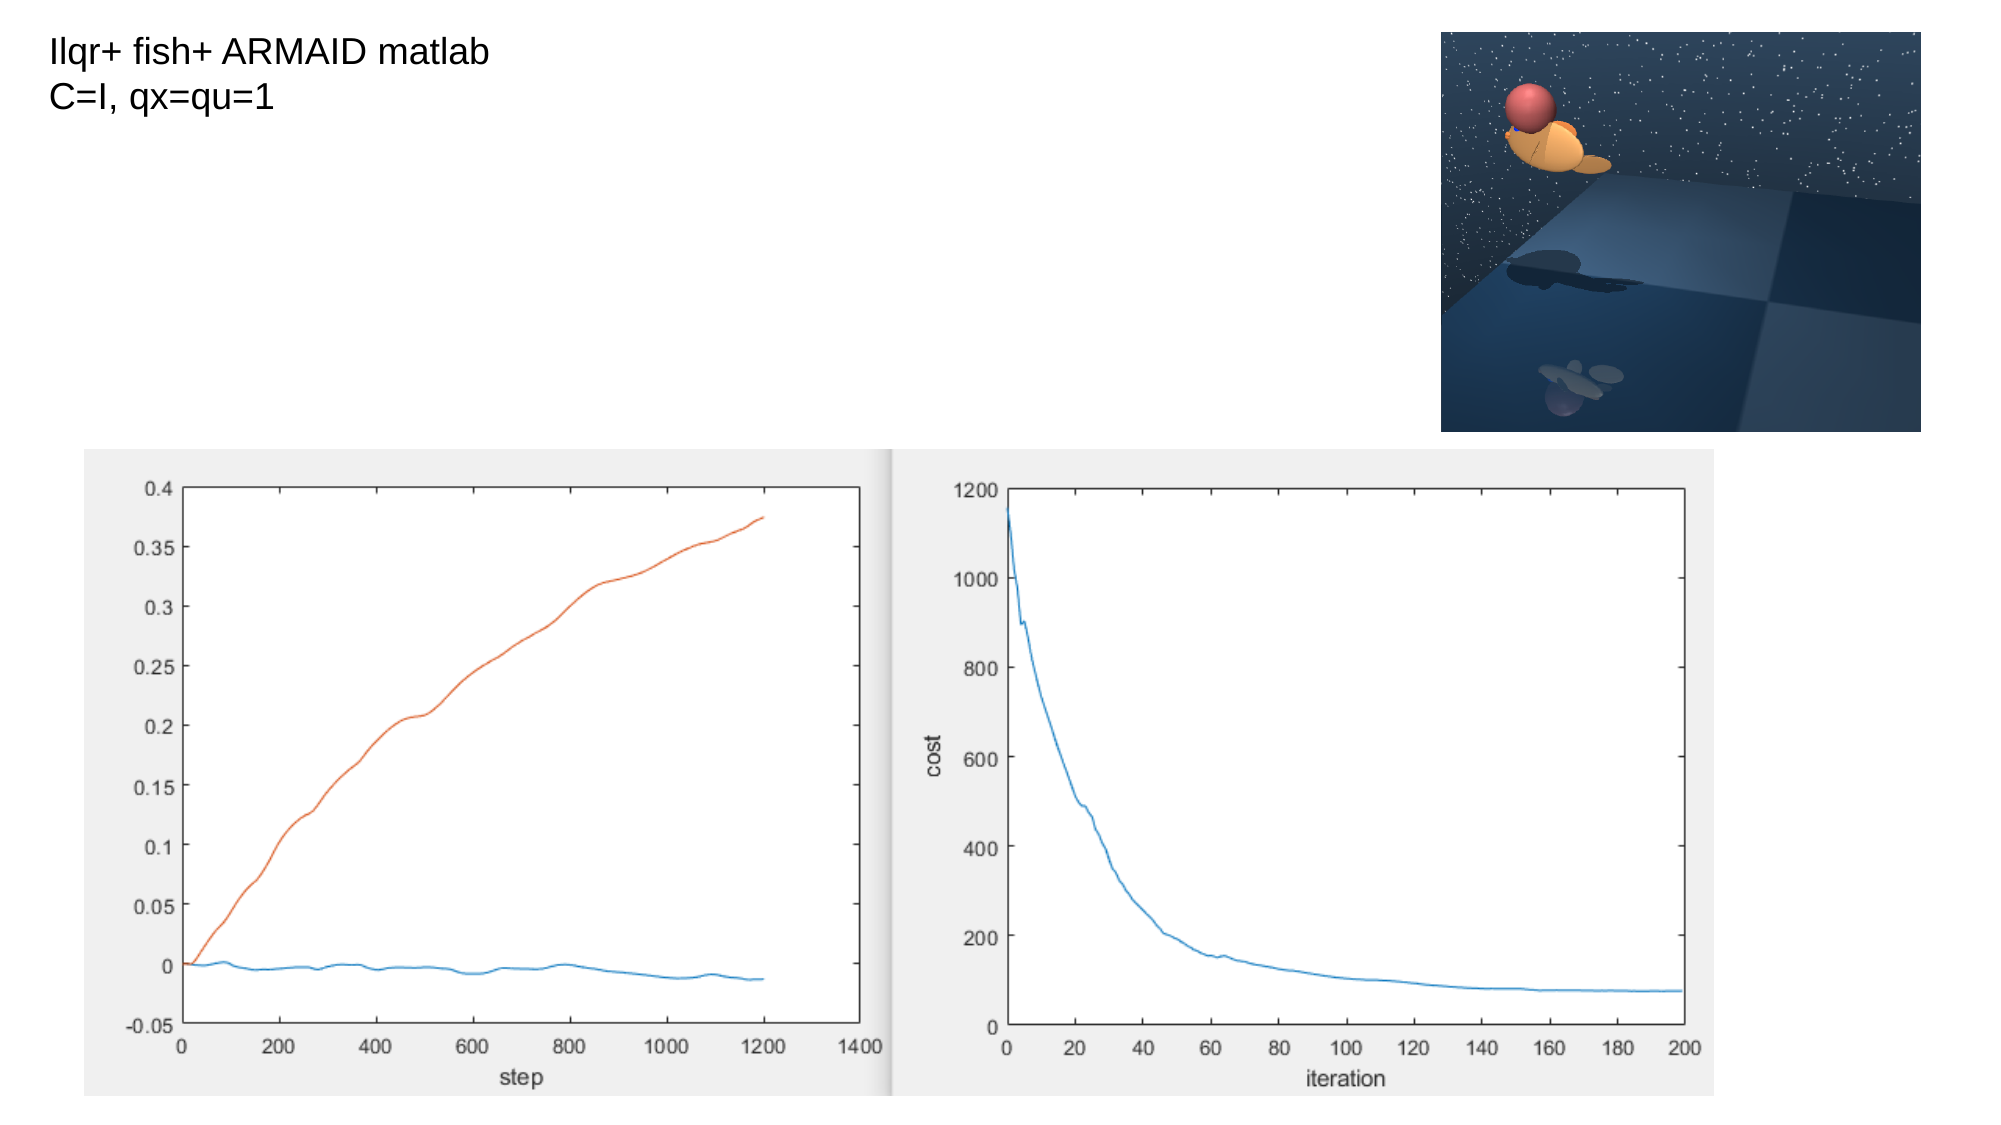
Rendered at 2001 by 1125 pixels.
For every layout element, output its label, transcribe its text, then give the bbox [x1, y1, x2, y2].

picture [84, 449, 1714, 1096]
text_box Ilqr+ fish+ ARMAID matlab C=I, qx=qu=1 [34, 19, 742, 125]
picture [1441, 32, 1921, 432]
